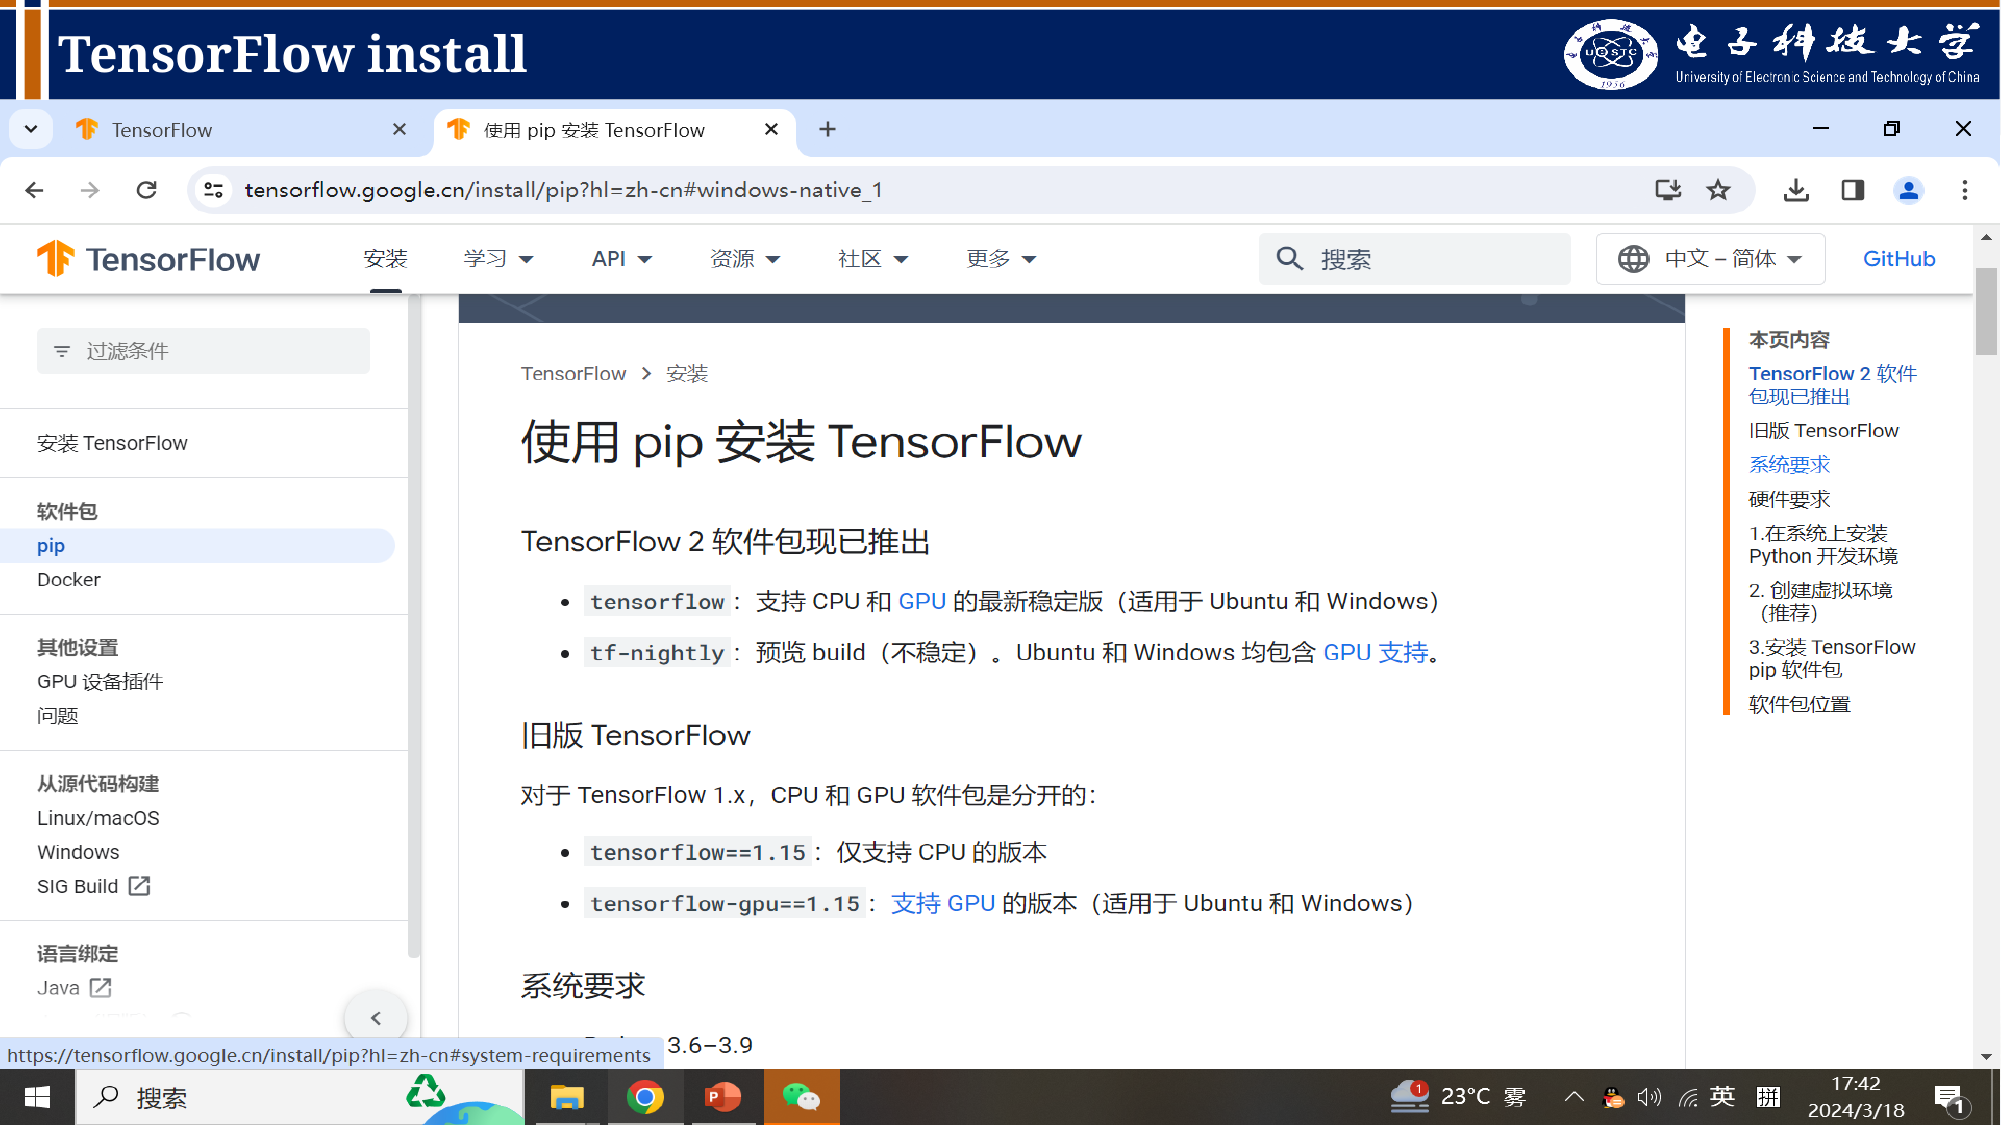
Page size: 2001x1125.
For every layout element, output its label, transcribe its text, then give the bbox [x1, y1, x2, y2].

title TensorFlow install [43, 10, 676, 100]
picture [1564, 19, 1980, 90]
picture [0, 0, 2001, 1125]
